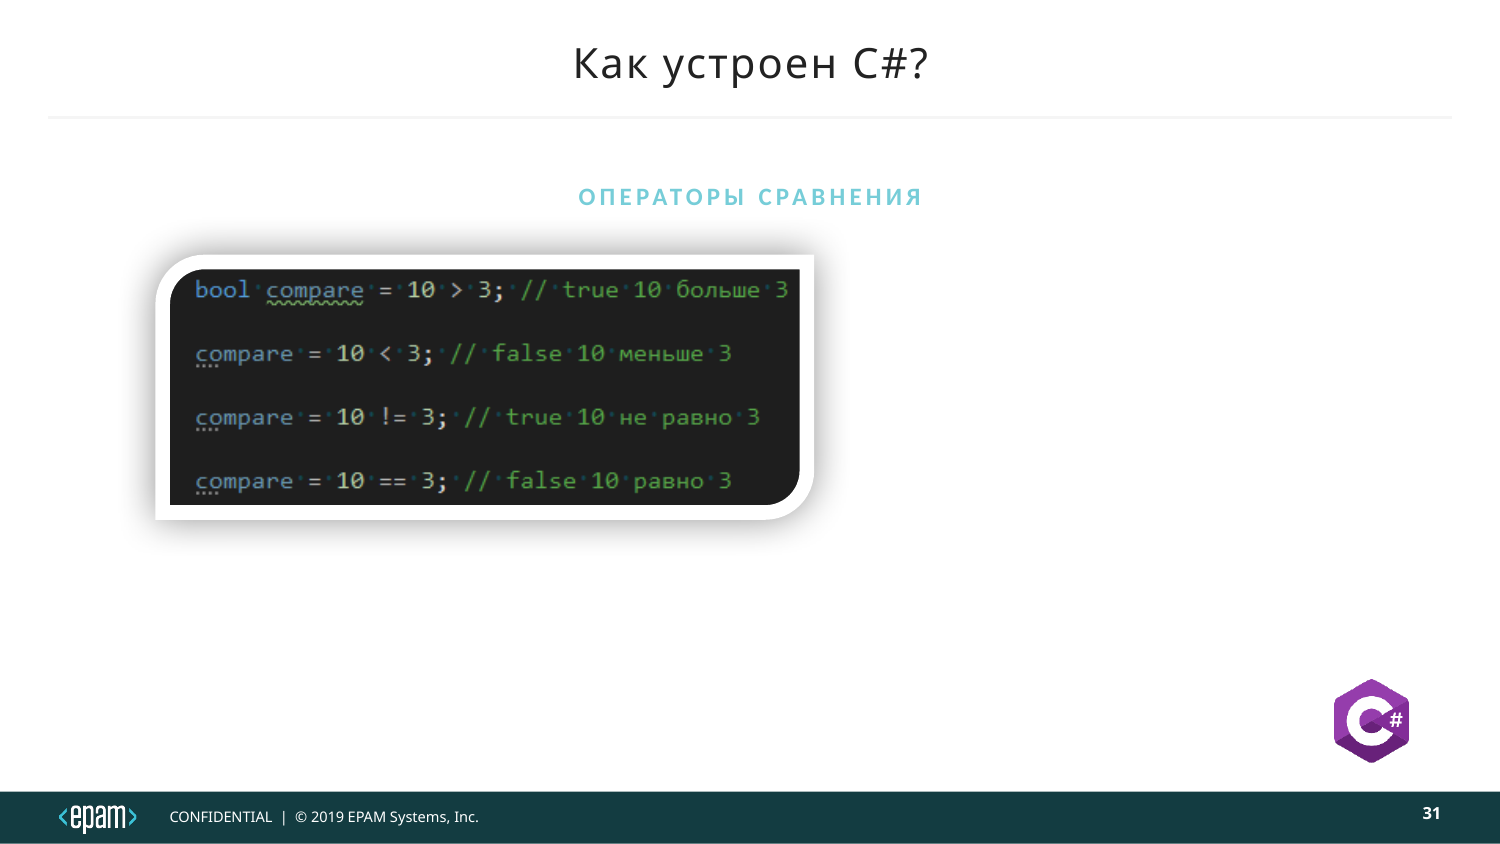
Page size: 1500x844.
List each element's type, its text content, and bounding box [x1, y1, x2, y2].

list Операторы сравнения [58, 177, 1442, 234]
picture [162, 261, 807, 513]
slide_number 31 [1216, 791, 1442, 844]
title Как устроен C#? [59, 37, 1442, 87]
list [1301, 650, 1442, 791]
